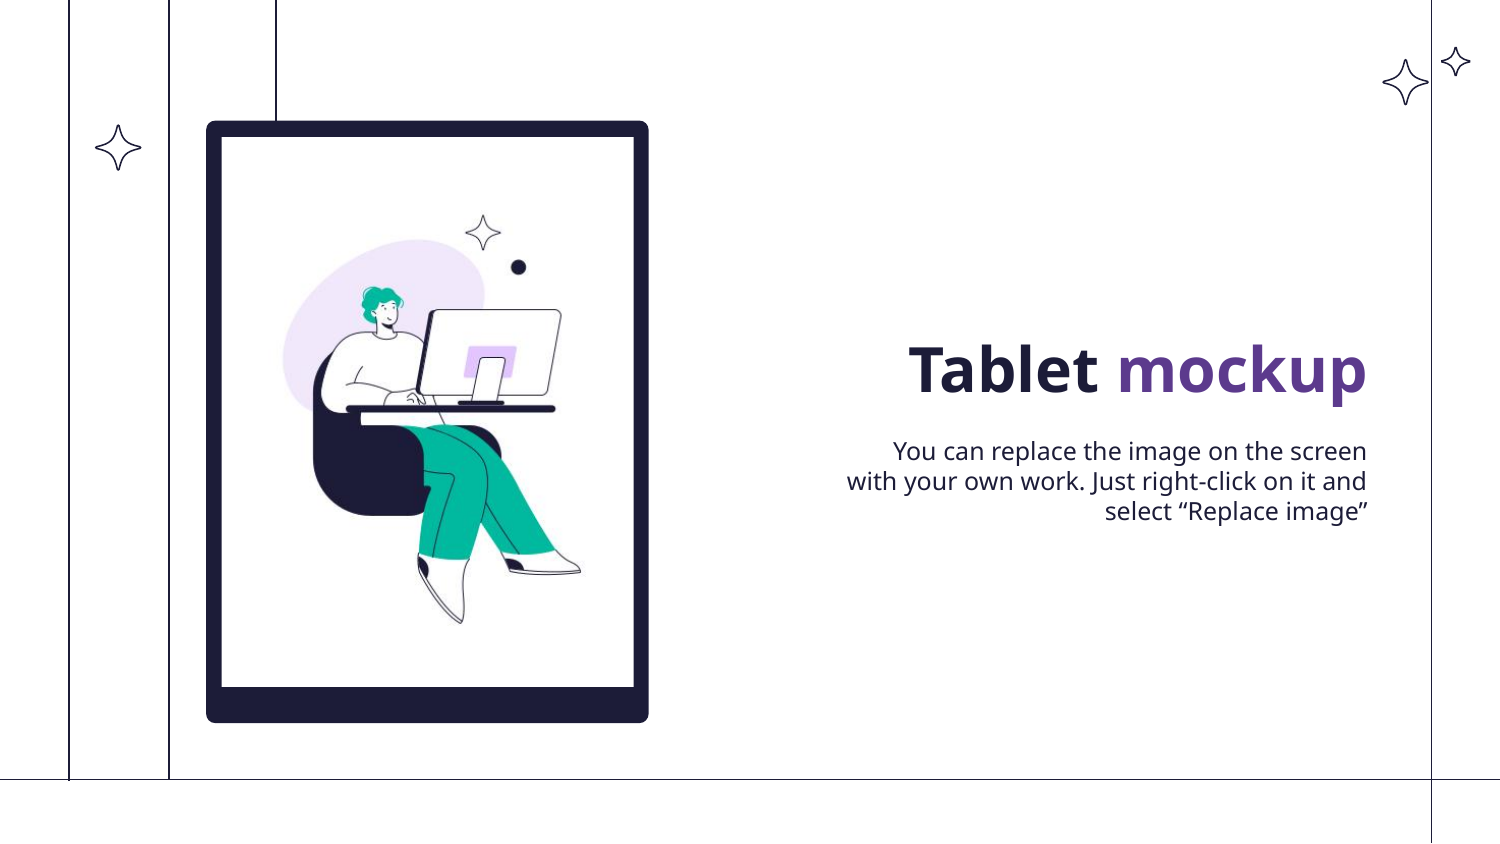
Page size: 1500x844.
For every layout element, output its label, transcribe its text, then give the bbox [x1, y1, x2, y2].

subtitle You can replace the image on the screen with your own work. Just right-click on it and select “Replace image” [827, 420, 1384, 598]
picture [221, 137, 634, 687]
title Tablet mockup [827, 246, 1383, 420]
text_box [205, 120, 649, 724]
